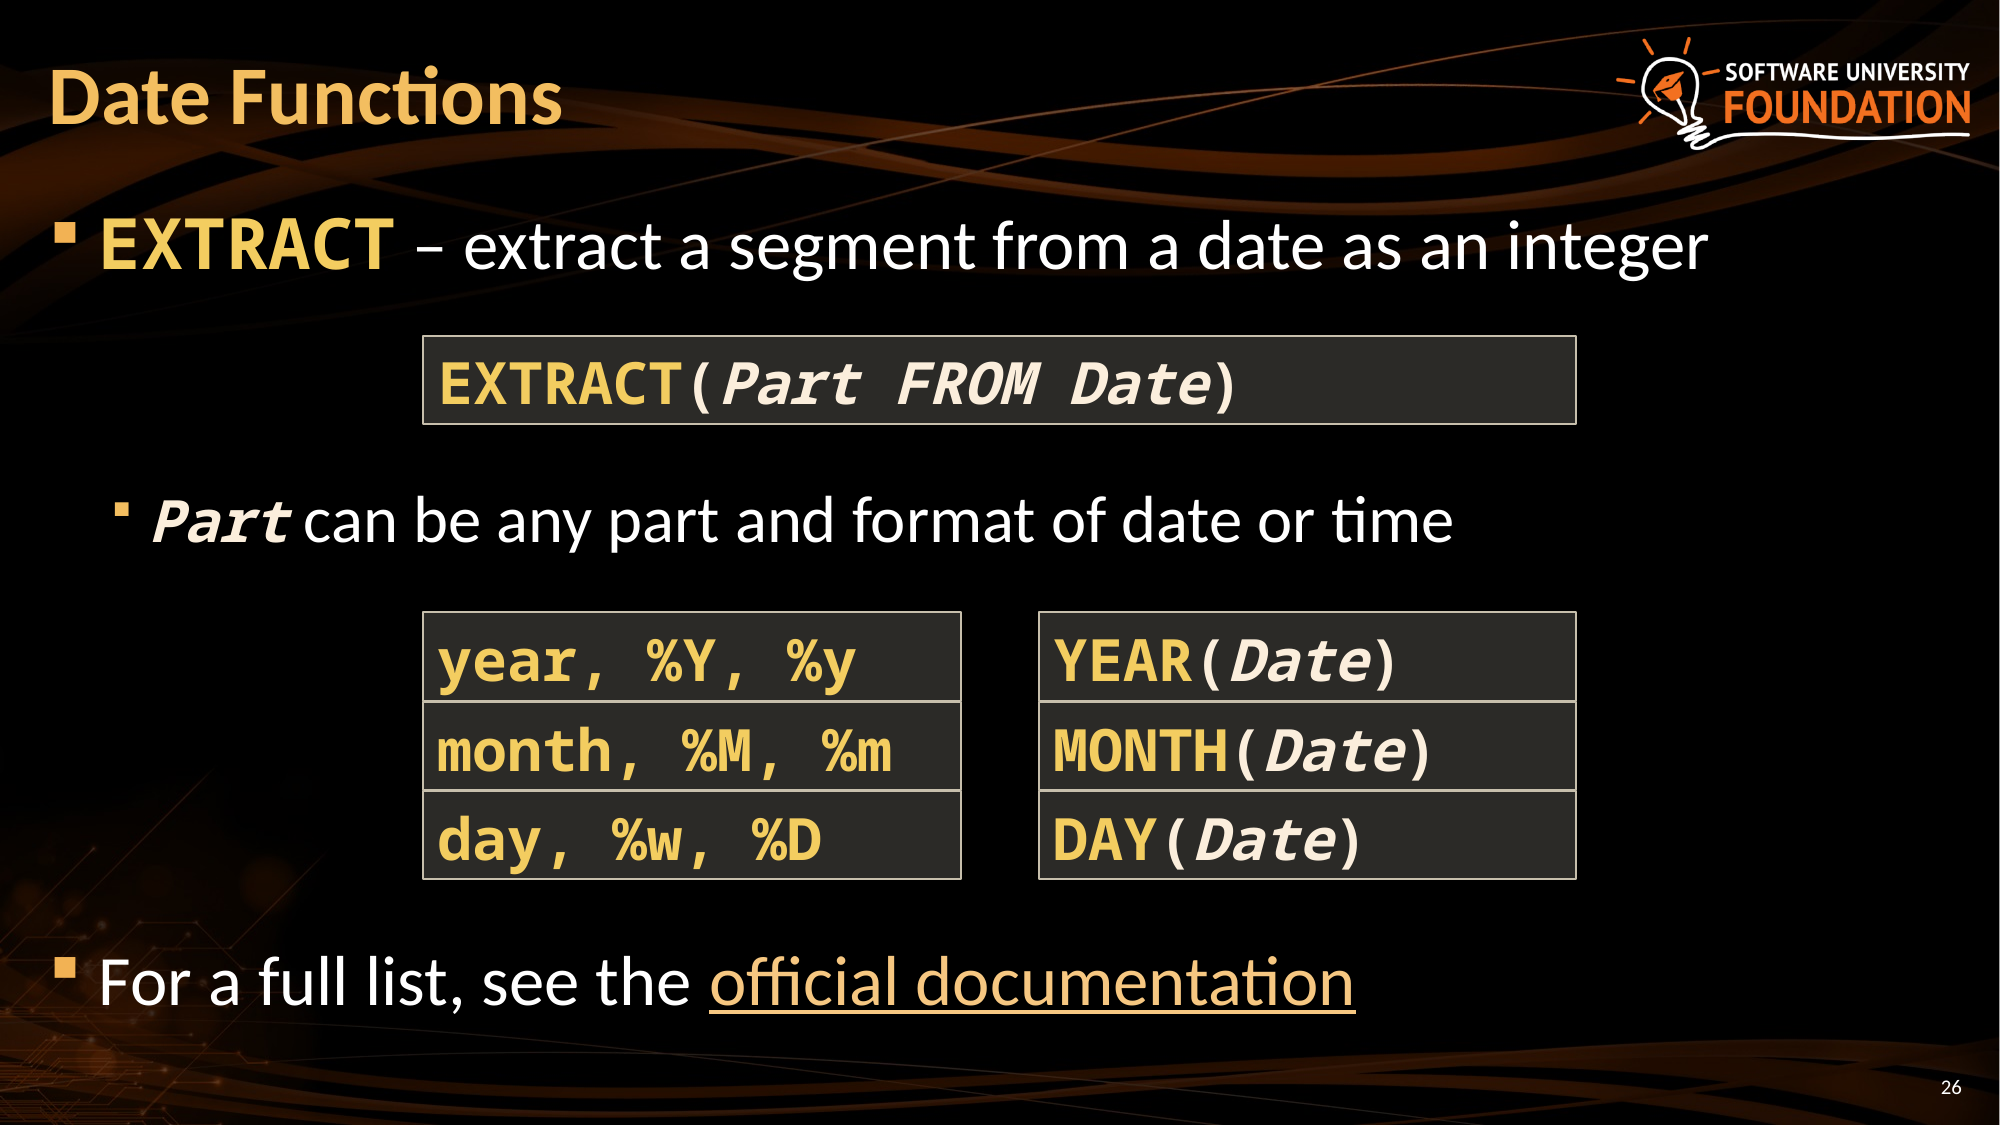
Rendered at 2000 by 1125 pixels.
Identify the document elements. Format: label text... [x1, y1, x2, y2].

picture [0, 0, 2000, 1125]
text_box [423, 612, 1577, 881]
text_box EXTRACT(Part FROM Date) [423, 335, 1577, 424]
title Date Functions [30, 6, 1602, 189]
list EXTRACT – extract a segment from a date as an integer Part can be any part and format of date or time For a full list, see the official documentation [31, 188, 1968, 1103]
